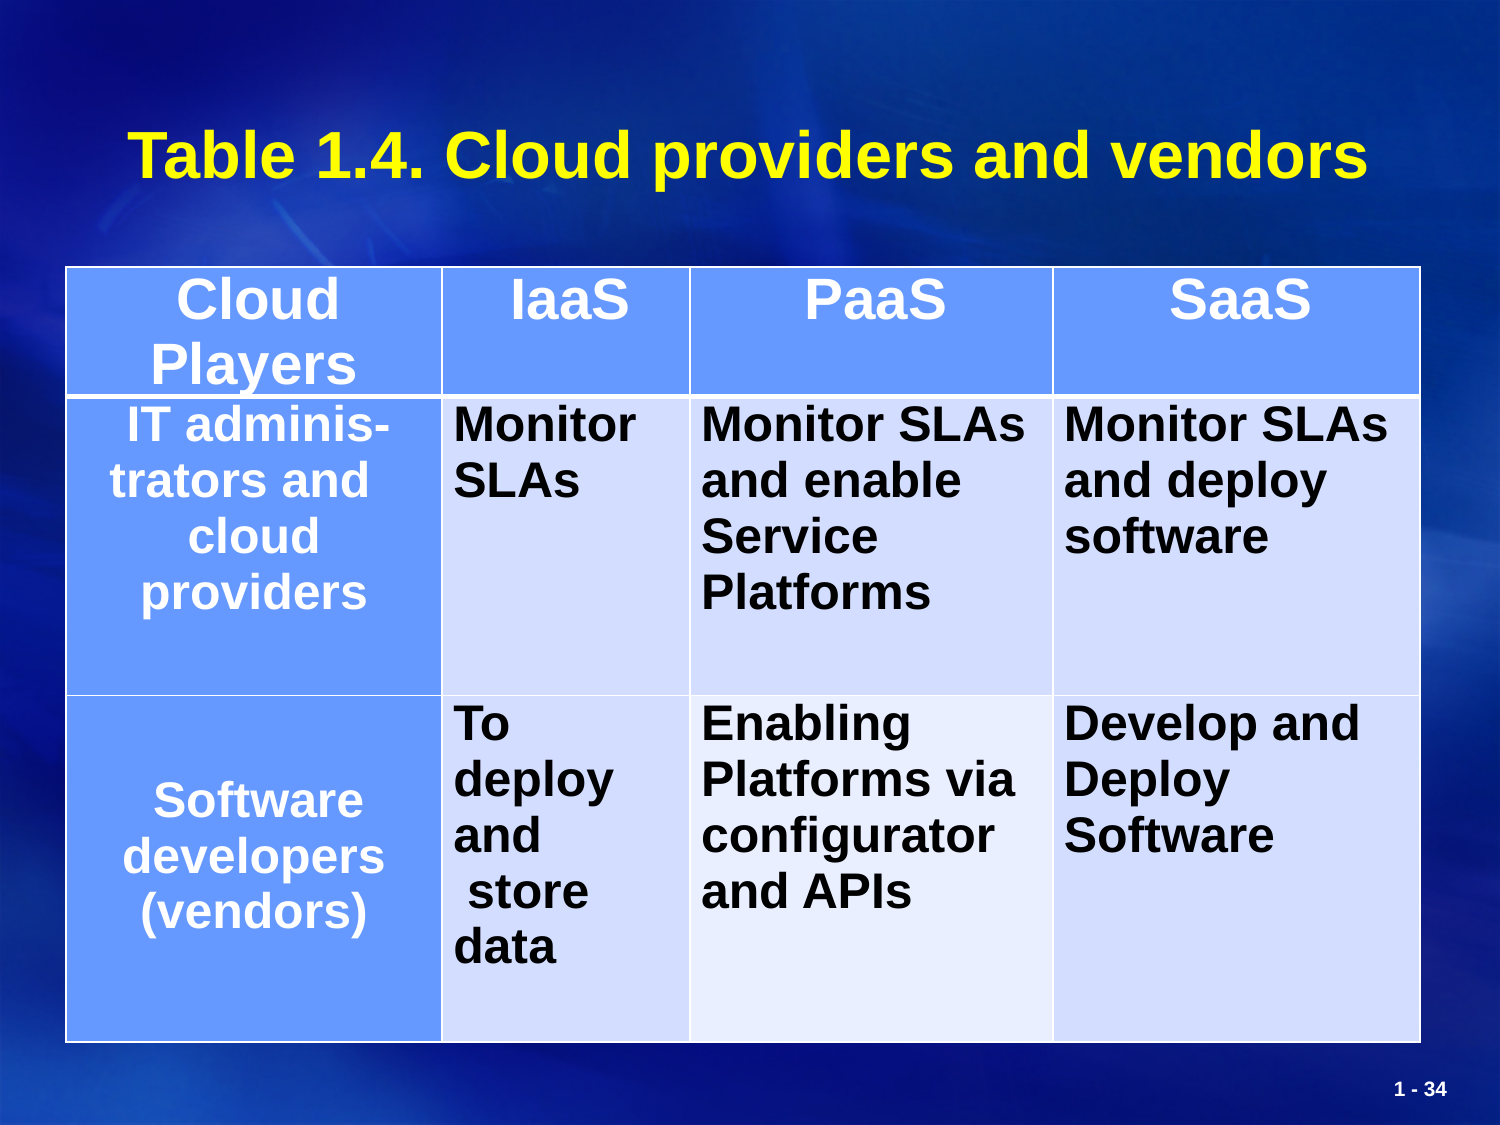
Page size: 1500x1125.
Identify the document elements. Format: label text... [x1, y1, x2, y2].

table_cell Enabling Platforms via configurator and APIs [691, 696, 1052, 1041]
table_cell Software developers (vendors) [67, 696, 441, 1041]
text_box Table 1.4. Cloud providers and vendors [12, 99, 1440, 238]
table_cell To deploy and store data [443, 696, 689, 1041]
table_header IaaS [443, 268, 689, 394]
picture [0, 0, 1500, 1125]
table_header PaaS [691, 268, 1052, 394]
table_cell Monitor SLAs and deploy software [1054, 399, 1419, 695]
table_cell Monitor SLAs [443, 399, 689, 695]
table_header SaaS [1054, 268, 1419, 394]
table_cell IT adminis-trators and cloud providers [67, 399, 441, 695]
table_cell Monitor SLAs and enable Service Platforms [691, 399, 1052, 695]
table_header Cloud Players [67, 268, 441, 394]
table_cell Develop and Deploy Software [1054, 696, 1419, 1041]
